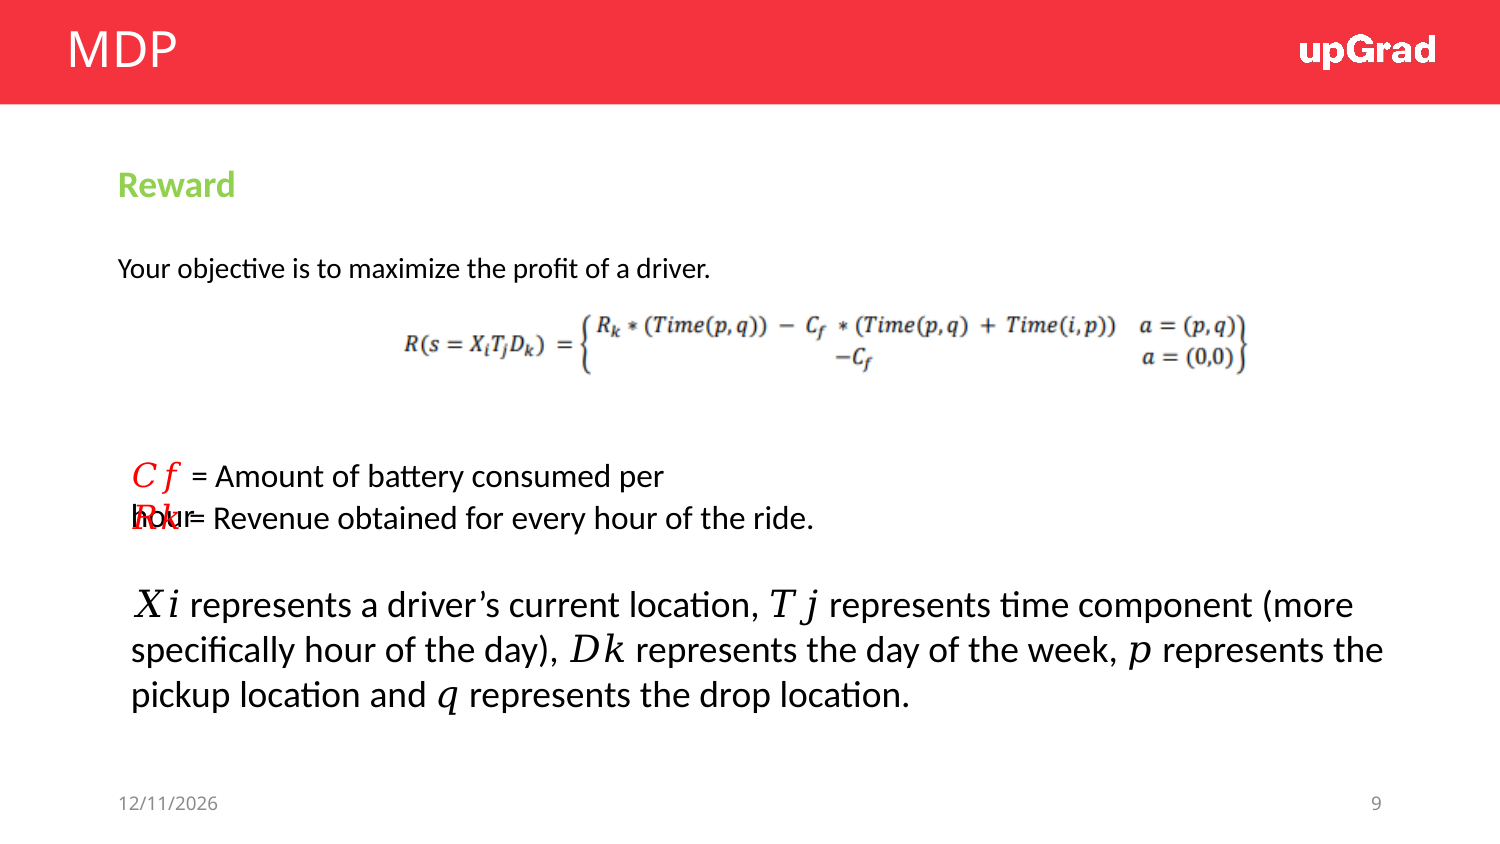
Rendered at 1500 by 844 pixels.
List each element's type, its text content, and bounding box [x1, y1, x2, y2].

title MDP [51, 20, 665, 83]
text_box 𝑅𝑘 = Revenue obtained for every hour of the ride. [114, 488, 830, 544]
text_box 𝐶𝑓 = Amount of battery consumed per hour [116, 446, 743, 488]
text_box Reward Your objective is to maximize the profit of a driver. [103, 152, 1422, 292]
picture [397, 304, 1260, 391]
slide_number 9 [1059, 782, 1397, 827]
picture [1300, 34, 1435, 70]
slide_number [103, 782, 441, 827]
text_box 𝑋𝑖 represents a driver’s current location, 𝑇𝑗 represents time component (more specifically hour of the day), 𝐷𝑘 represents the day of the week, 𝑝 represents the pickup location and 𝑞 represents the drop location. [116, 572, 1409, 723]
